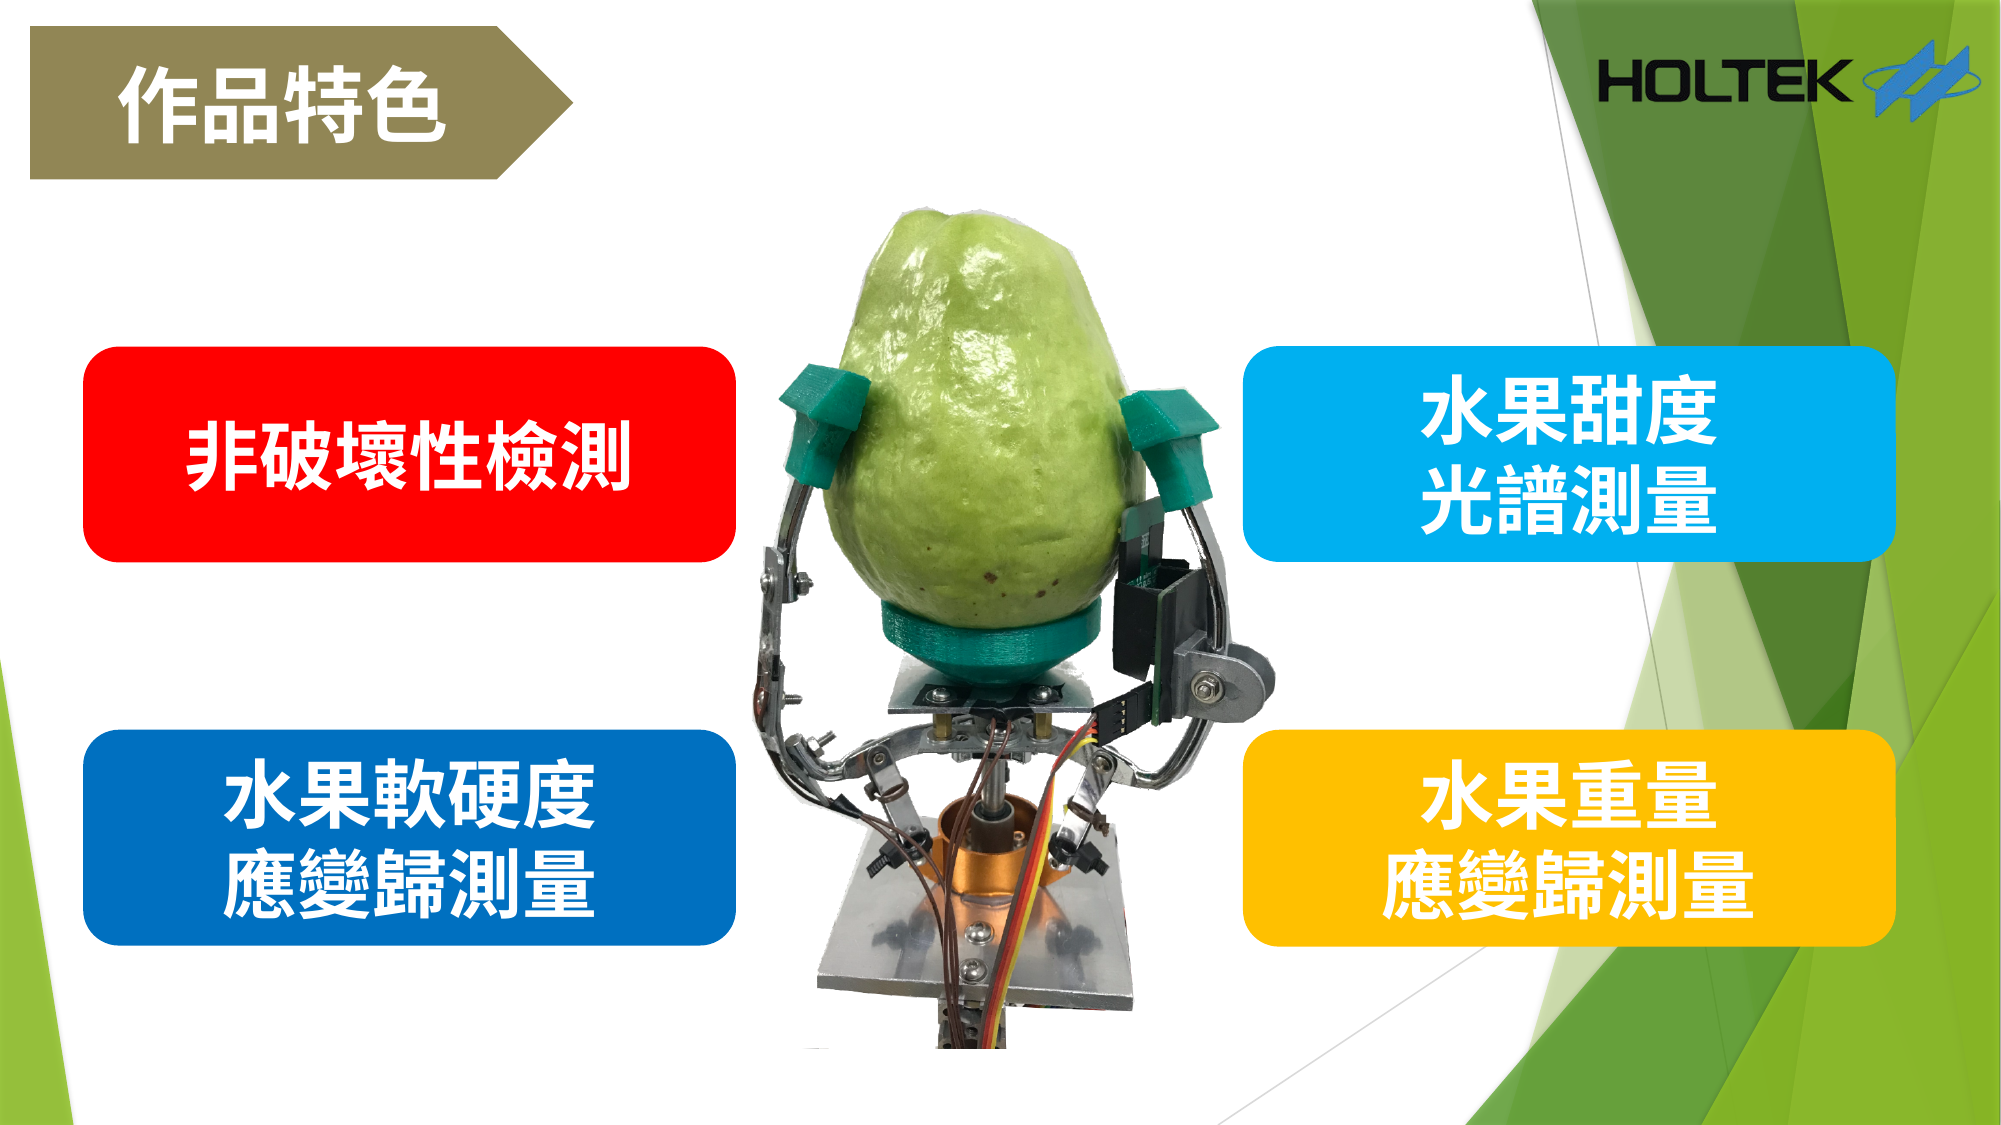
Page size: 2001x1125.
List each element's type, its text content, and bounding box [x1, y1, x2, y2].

text_box 非破壞性檢測 [81, 344, 668, 565]
picture [672, 177, 1327, 1050]
text_box 水果甜度 光譜測量 [1332, 344, 1898, 564]
picture [1545, 27, 2000, 129]
text_box 水果軟硬度 應變歸測量 [81, 728, 668, 948]
text_box 作品特色 [28, 24, 575, 181]
text_box 水果重量 應變歸測量 [1332, 728, 1898, 949]
